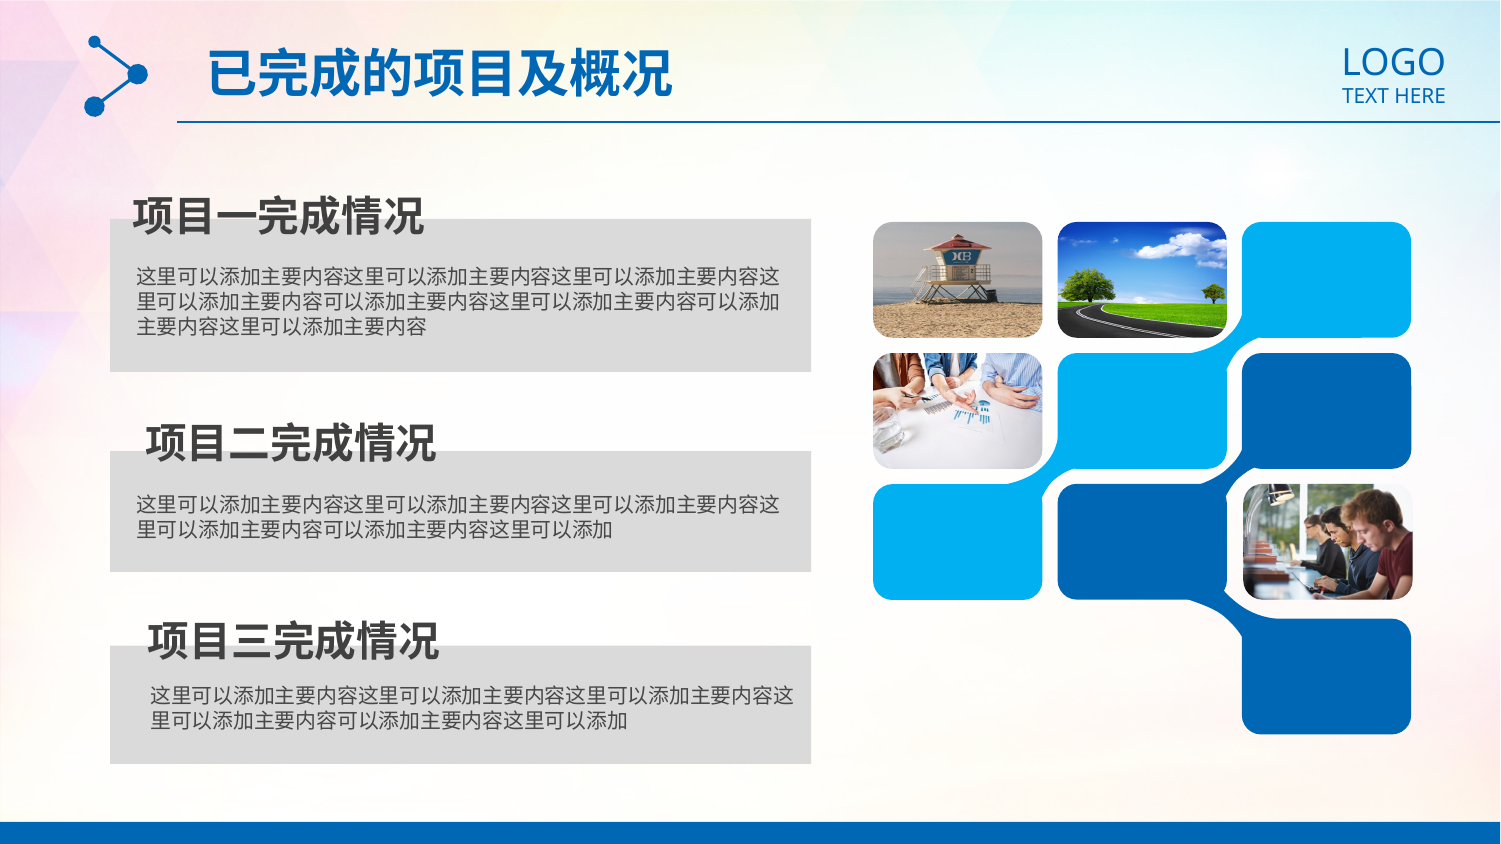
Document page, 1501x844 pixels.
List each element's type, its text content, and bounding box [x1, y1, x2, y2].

text_box 项目二完成情况 [133, 411, 449, 473]
text_box 这里可以添加主要内容这里可以添加主要内容这里可以添加主要内容这里可以添加主要内容可以添加主要内容这里可以添加主要内容可以添加主要内容这里可以添加主要内容 [125, 257, 812, 344]
text_box 项目三完成情况 [136, 609, 452, 671]
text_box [872, 221, 1413, 735]
text_box [110, 451, 812, 572]
text_box 已完成的项目及概况 [190, 32, 689, 111]
text_box [110, 645, 812, 764]
text_box [0, 821, 1501, 844]
text_box [110, 218, 812, 372]
text_box 项目一完成情况 [121, 184, 437, 246]
text_box 这里可以添加主要内容这里可以添加主要内容这里可以添加主要内容这里可以添加主要内容可以添加主要内容这里可以添加 [139, 677, 812, 739]
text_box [1337, 30, 1451, 117]
text_box 这里可以添加主要内容这里可以添加主要内容这里可以添加主要内容这里可以添加主要内容可以添加主要内容这里可以添加 [125, 486, 812, 548]
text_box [94, 41, 138, 107]
picture [0, 0, 1501, 821]
